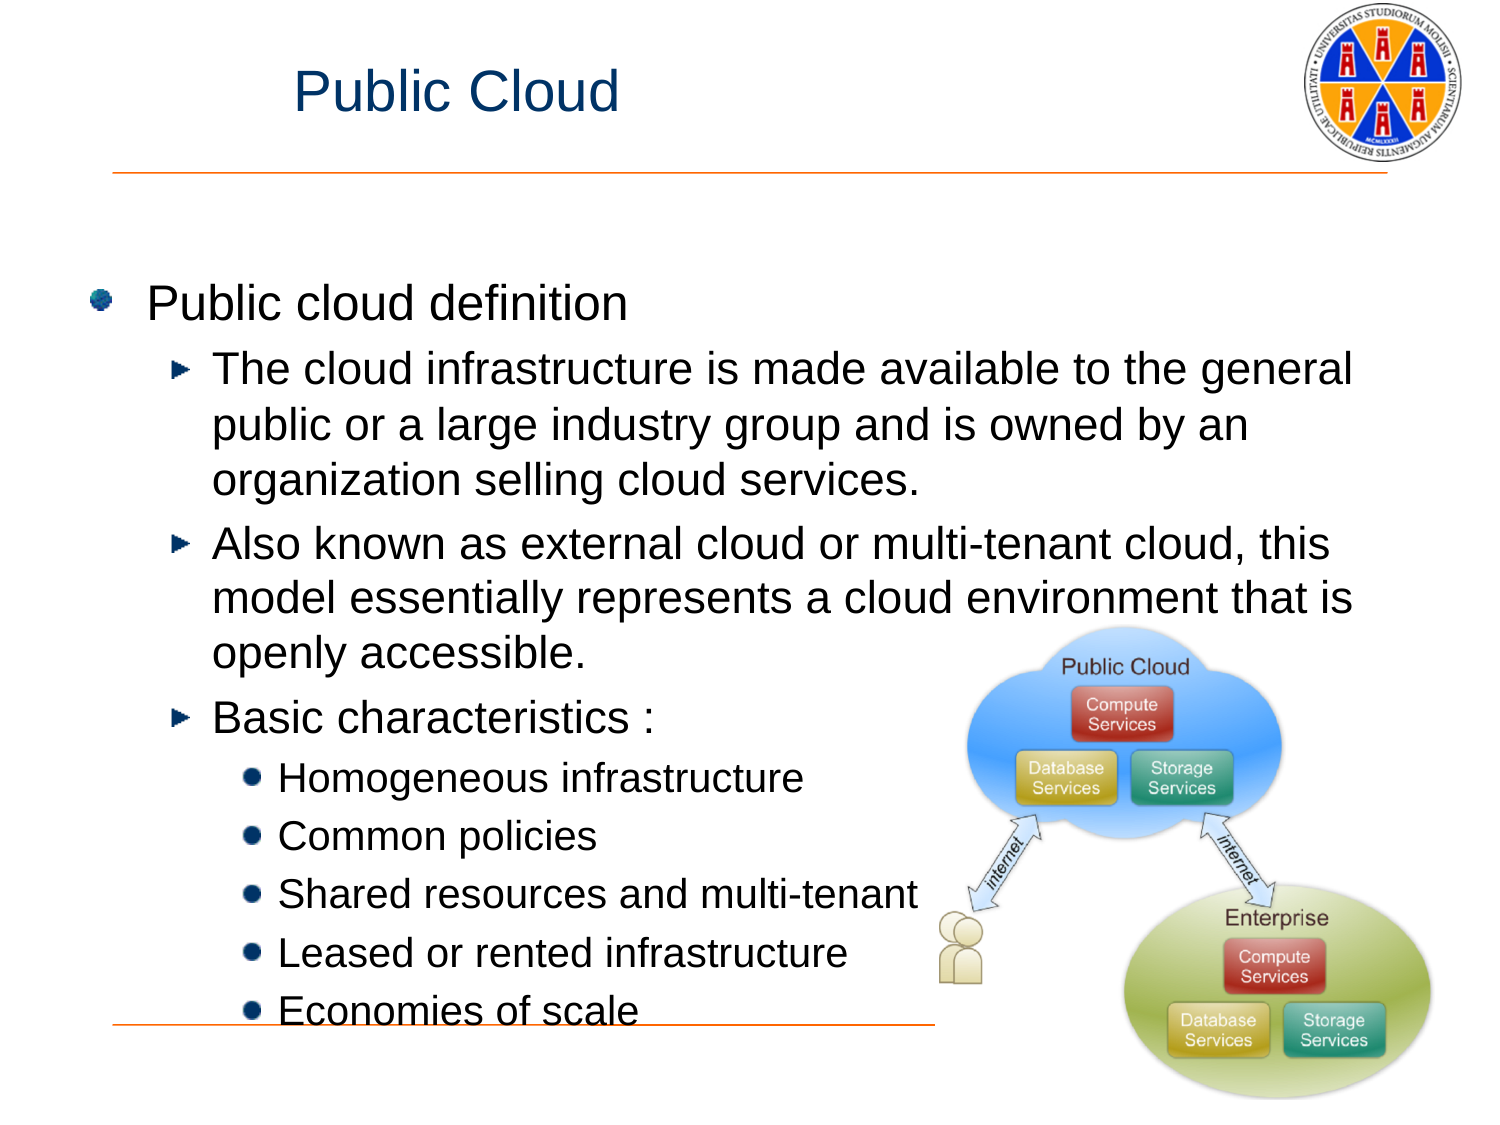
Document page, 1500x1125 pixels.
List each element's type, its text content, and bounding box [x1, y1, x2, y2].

picture [240, 823, 261, 845]
picture [240, 765, 261, 786]
picture [240, 998, 261, 1020]
picture [240, 940, 261, 961]
title Public Cloud [278, 18, 1211, 157]
picture [935, 624, 1435, 1101]
picture [165, 354, 190, 379]
picture [1269, 0, 1500, 166]
picture [165, 528, 190, 553]
list Public cloud definition The cloud infrastructure is made available to the general public or a large industry group and is owned by an organization selling cloud services. Also known as external cloud or multi-tenant cloud, this model essentially represents a cloud environment that is openly accessible. Basic characteristics : Homogeneous infrastructure Common policies Shared resources and multi-tenant Leased or rented infrastructure Economies of scale [75, 262, 1450, 1005]
picture [165, 702, 190, 727]
picture [240, 882, 261, 903]
picture [90, 289, 112, 311]
